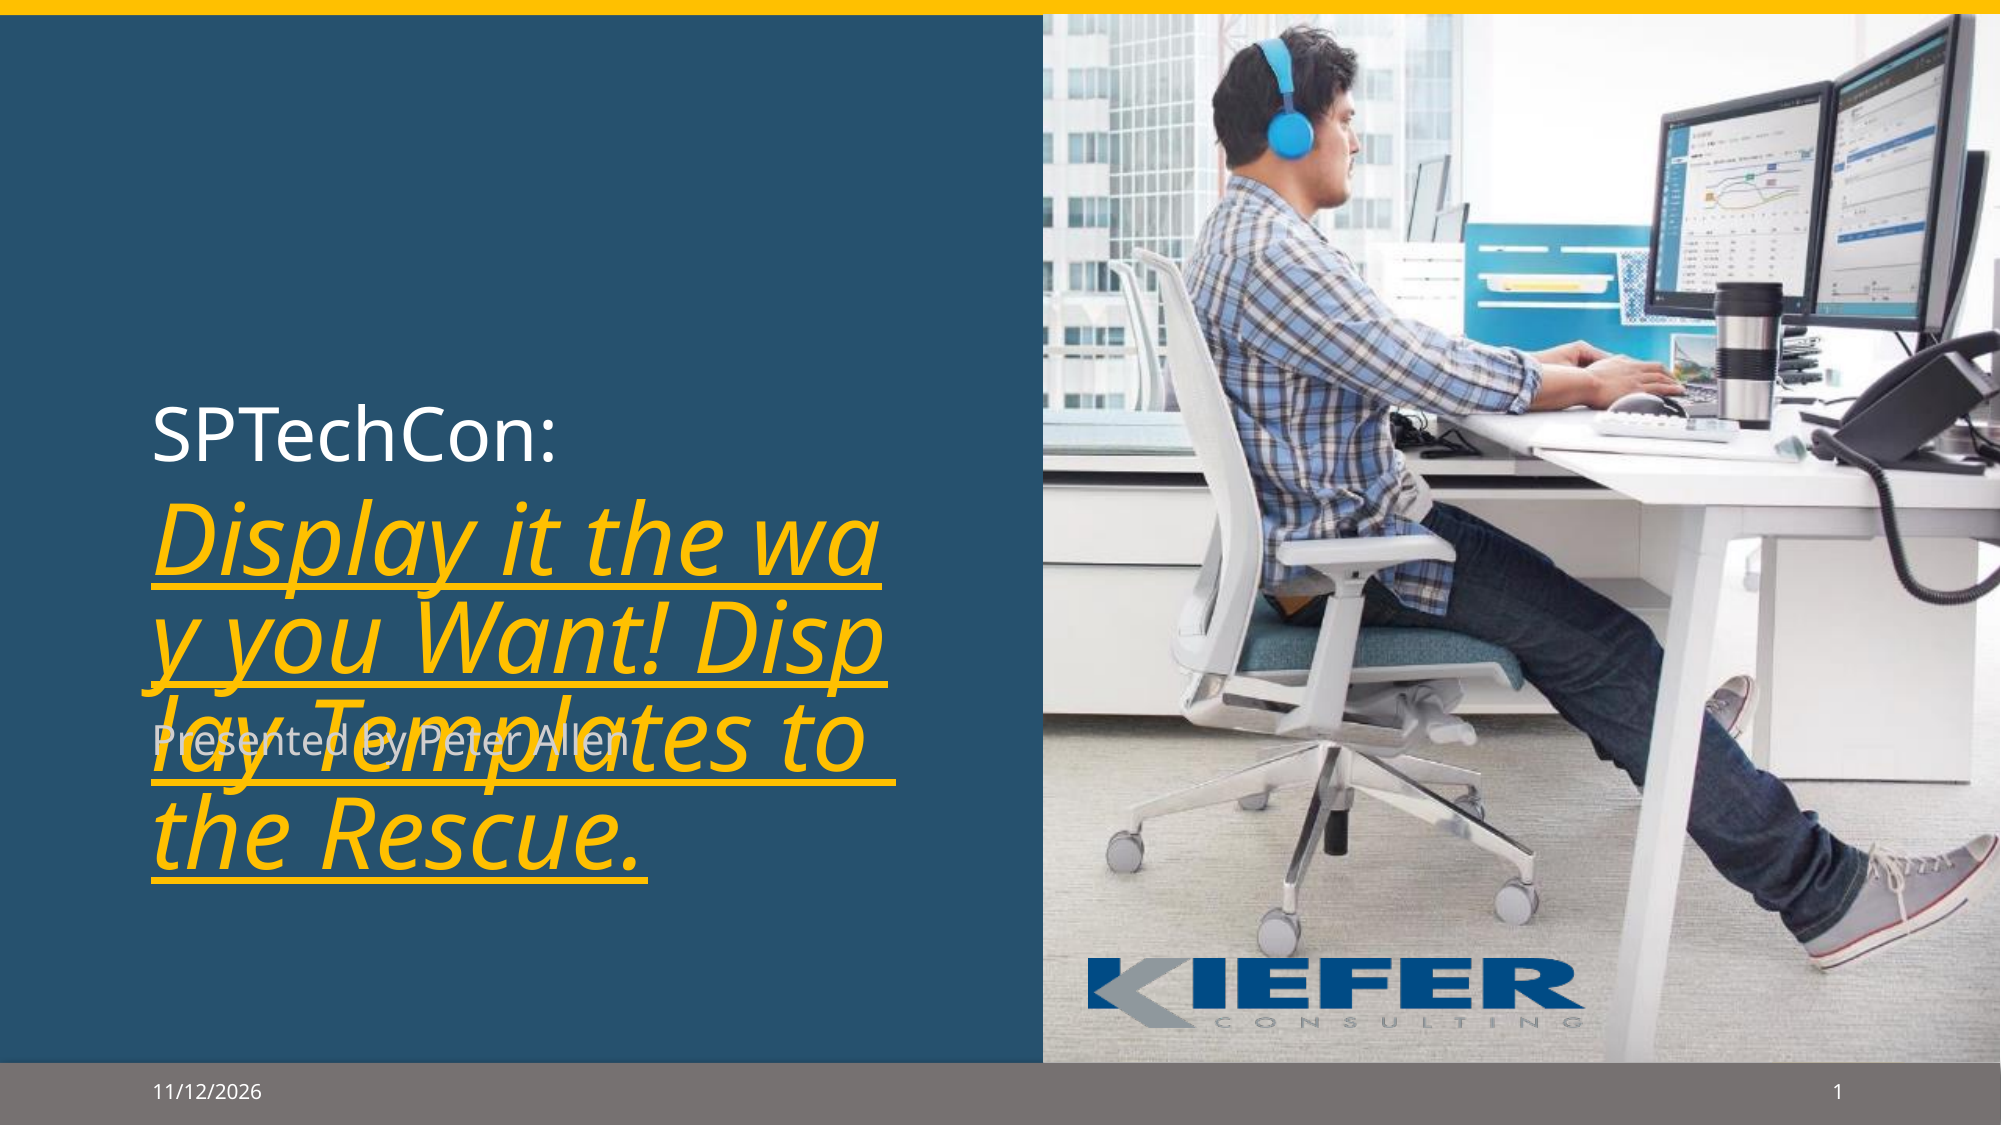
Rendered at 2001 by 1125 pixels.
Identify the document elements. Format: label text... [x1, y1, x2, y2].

list Presented by Peter Allen [136, 712, 925, 959]
title SPTechCon: Display it the way you Want! Display Templates to the Rescue. [136, 139, 925, 608]
picture [1043, 14, 2000, 1062]
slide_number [137, 1063, 588, 1123]
slide_number 1 [1772, 1063, 1905, 1123]
